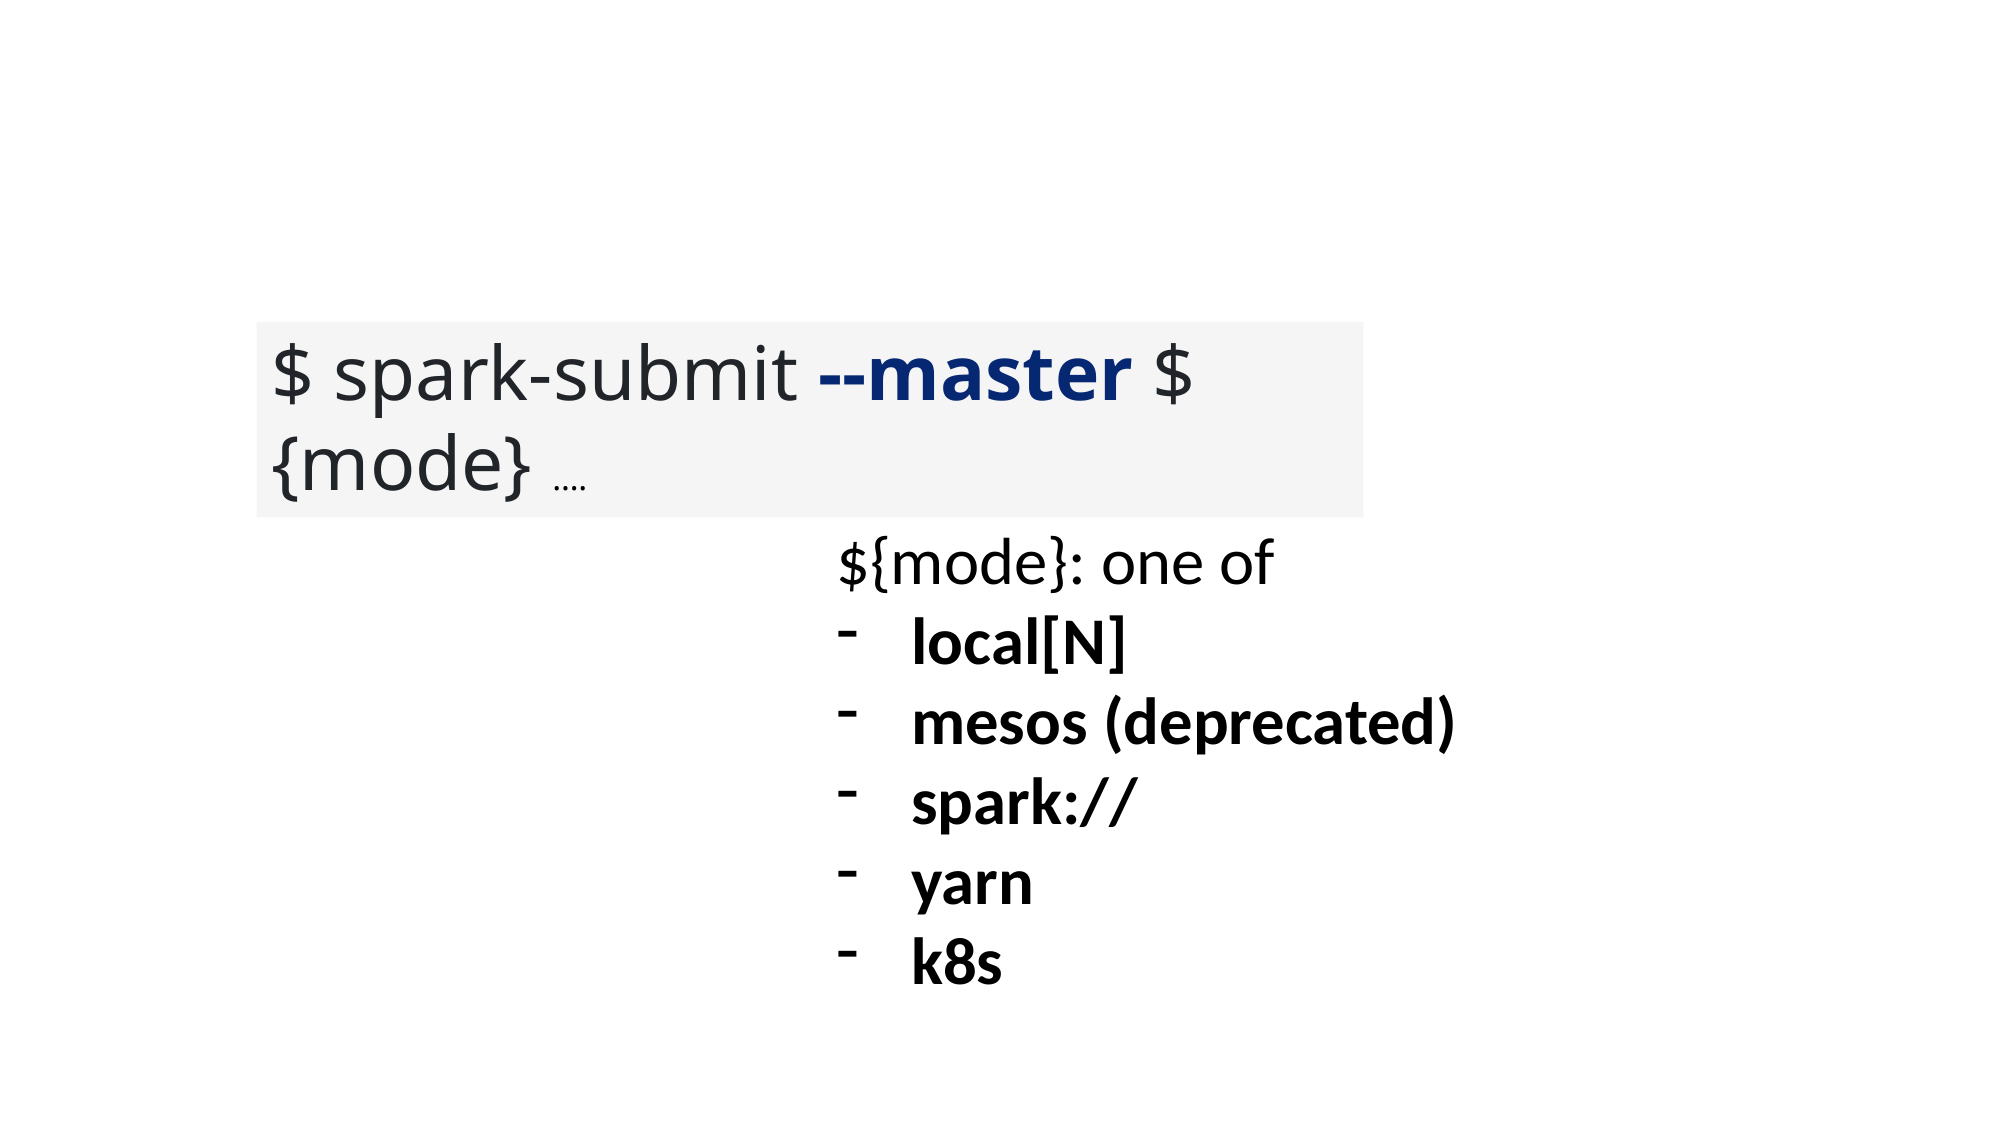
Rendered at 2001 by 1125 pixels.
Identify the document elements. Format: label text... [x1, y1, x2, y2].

title $ spark-submit --master ${mode} …. [256, 321, 1364, 518]
text_box ${mode}: one of local[N] mesos (deprecated) spark:// yarn k8s [821, 510, 1473, 1005]
